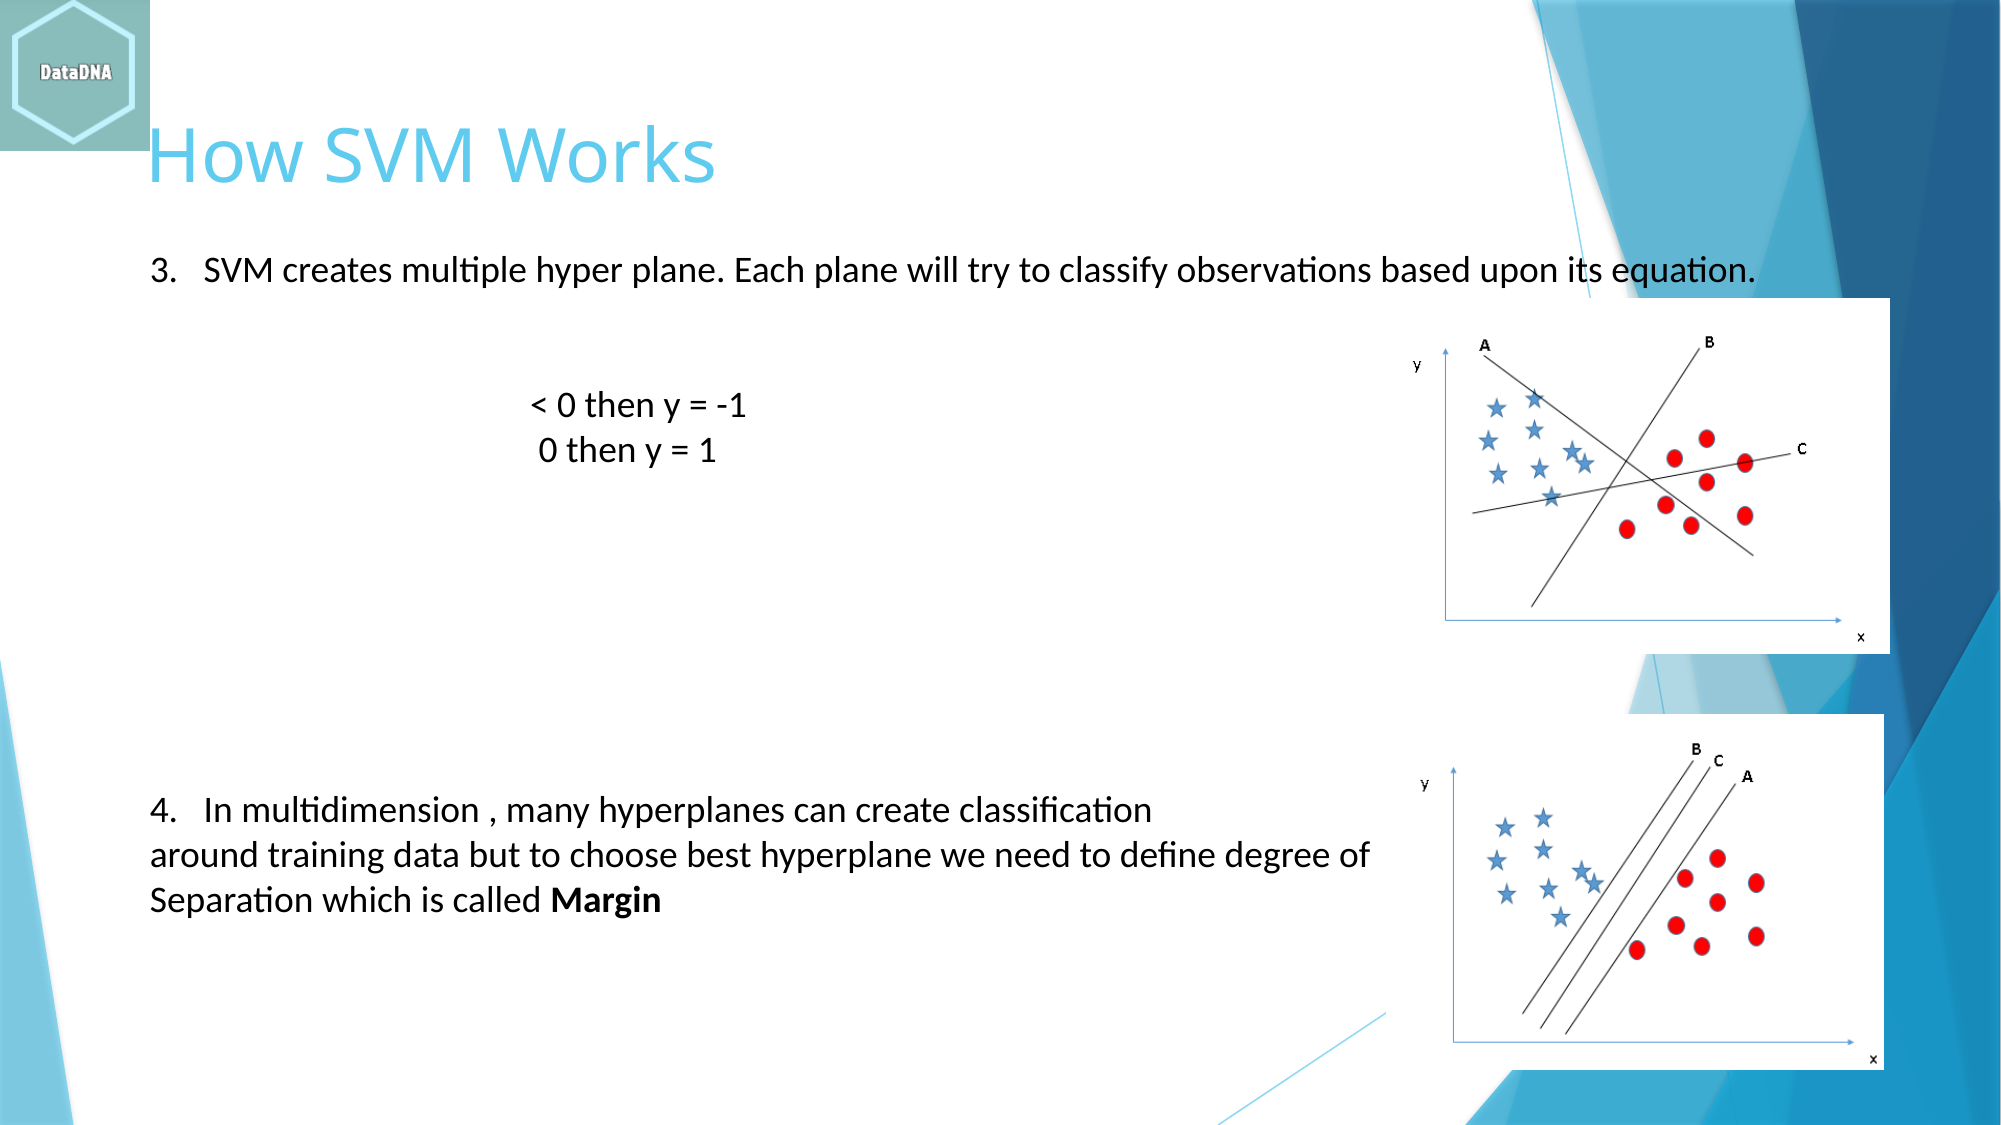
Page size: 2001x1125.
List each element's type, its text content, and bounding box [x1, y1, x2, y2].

picture [1386, 297, 1890, 655]
title How SVM Works [111, 99, 1522, 220]
picture [0, 0, 150, 151]
picture [1386, 714, 1885, 1071]
